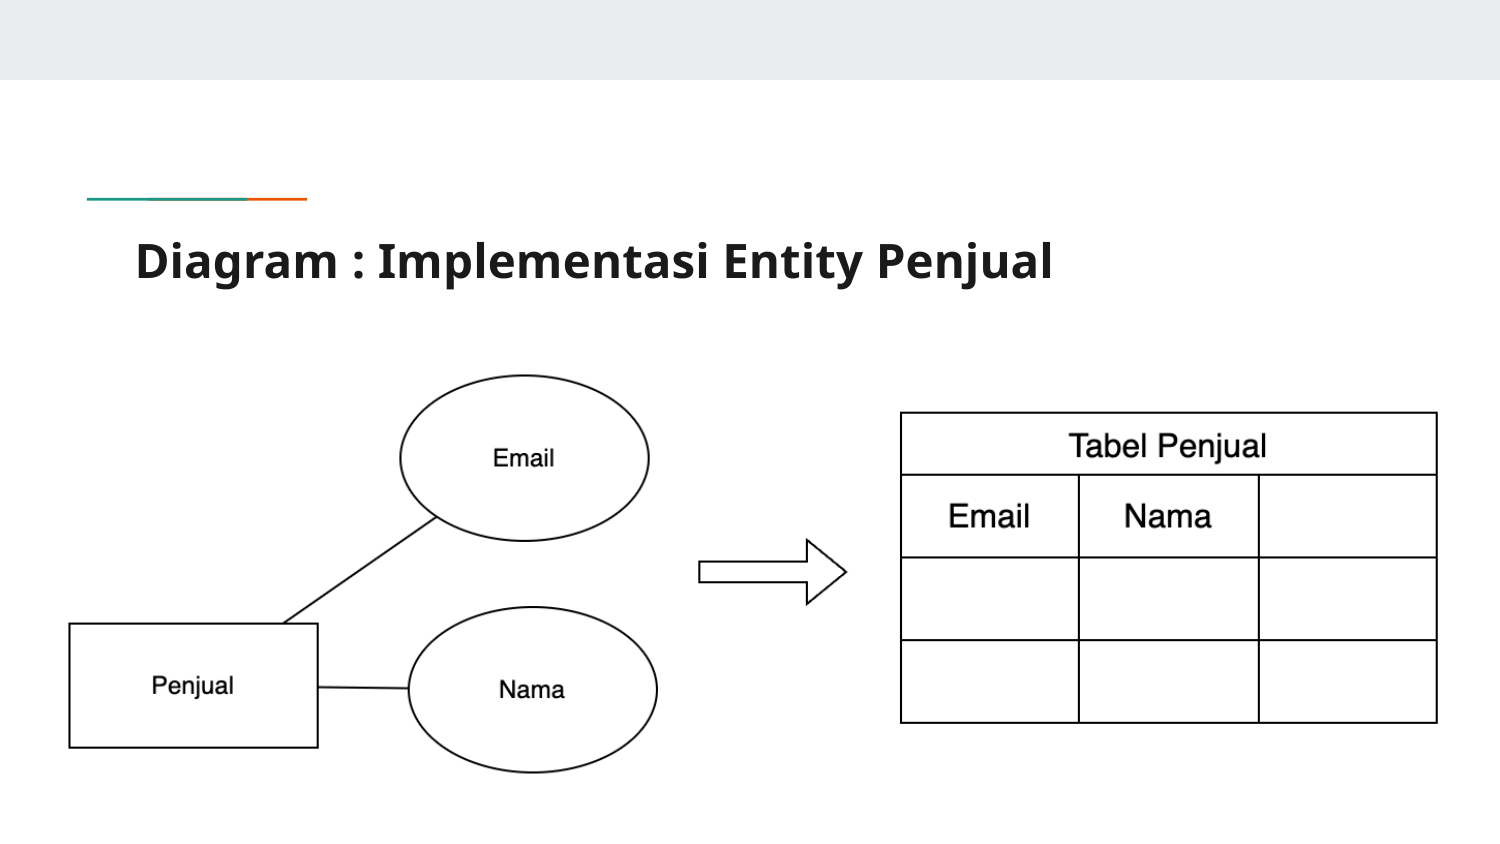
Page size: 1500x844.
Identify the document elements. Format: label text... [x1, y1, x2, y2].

picture [24, 328, 1474, 819]
title Diagram : Implementasi Entity Penjual [119, 216, 1381, 305]
